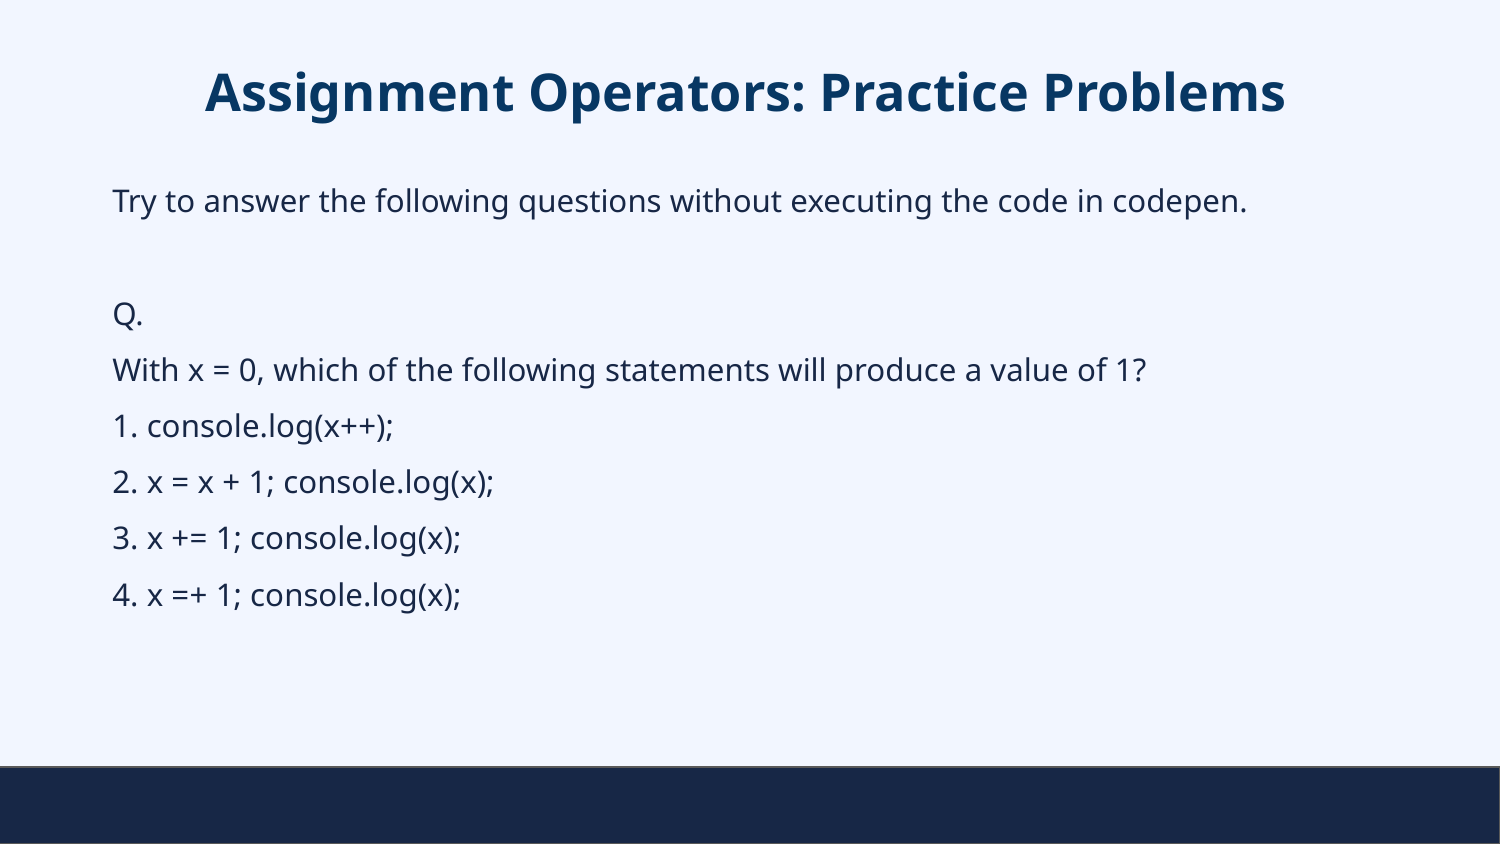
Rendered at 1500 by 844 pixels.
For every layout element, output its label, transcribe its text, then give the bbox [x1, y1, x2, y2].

text_box [0, 767, 1500, 844]
title Assignment Operators: Practice Problems [29, 35, 1462, 148]
text_box Try to answer the following questions without executing the code in codepen. Q. With x = 0, which of the following statements will produce a value of 1? 1. console.log(x++); 2. x = x + 1; console.log(x); 3. x += 1; console.log(x); 4. x =+ 1; console.log(x); [97, 147, 1397, 711]
